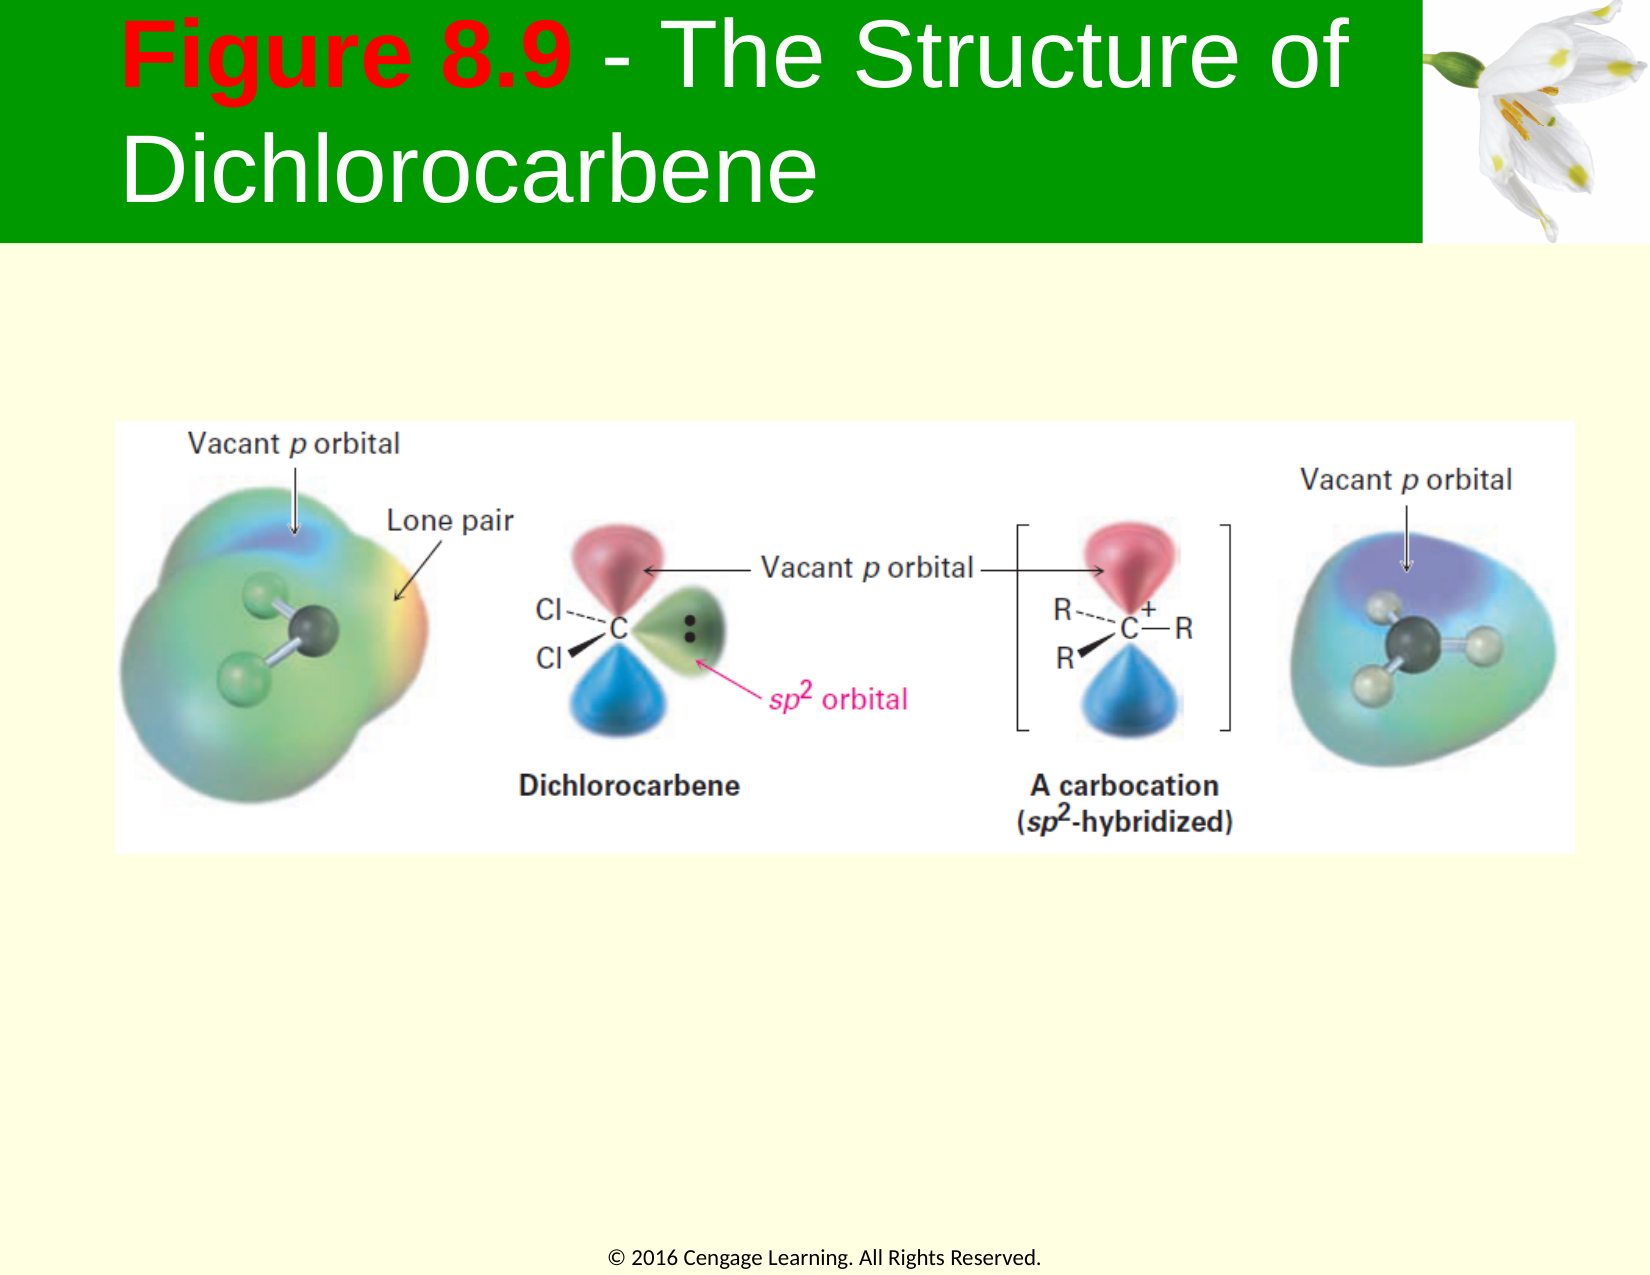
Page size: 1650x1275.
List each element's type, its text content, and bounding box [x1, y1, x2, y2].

picture [115, 421, 1576, 854]
picture [1422, 0, 1650, 244]
title Figure 8.9 - The Structure of Dichlorocarbene [103, 0, 1604, 213]
